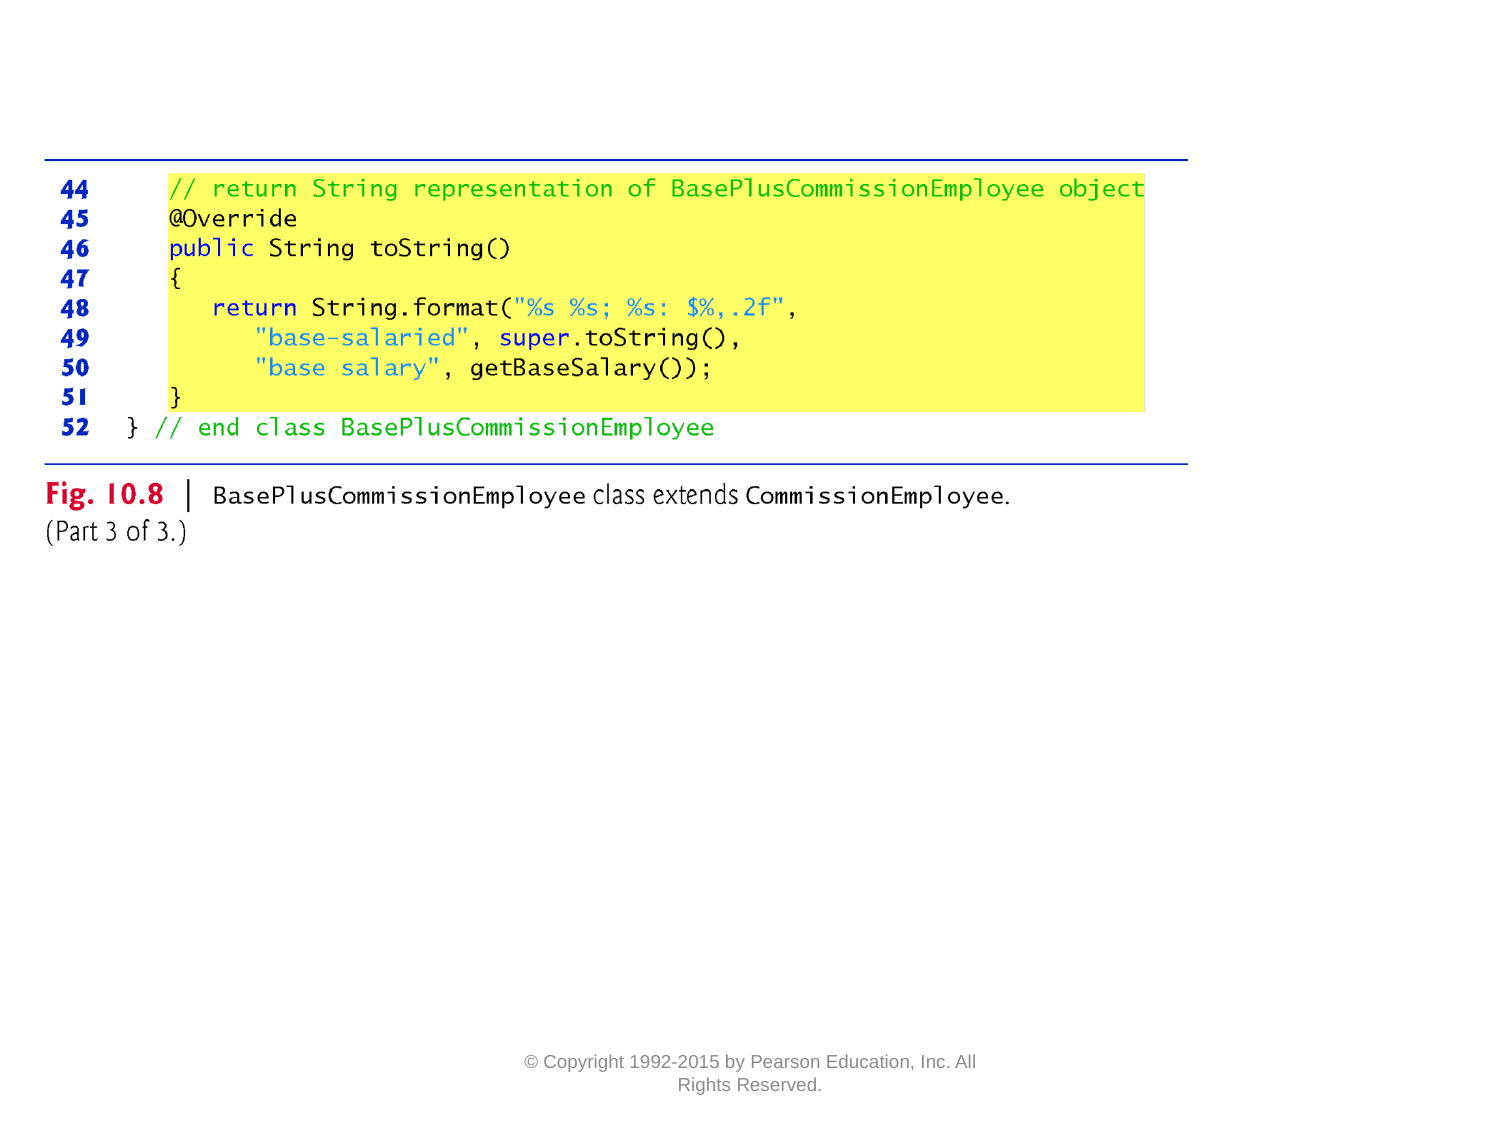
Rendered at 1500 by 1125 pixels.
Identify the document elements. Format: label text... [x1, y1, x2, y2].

picture [0, 106, 1500, 1018]
footer © Copyright 1992-2015 by Pearson Education, Inc. All Rights Reserved. [496, 1042, 1004, 1103]
